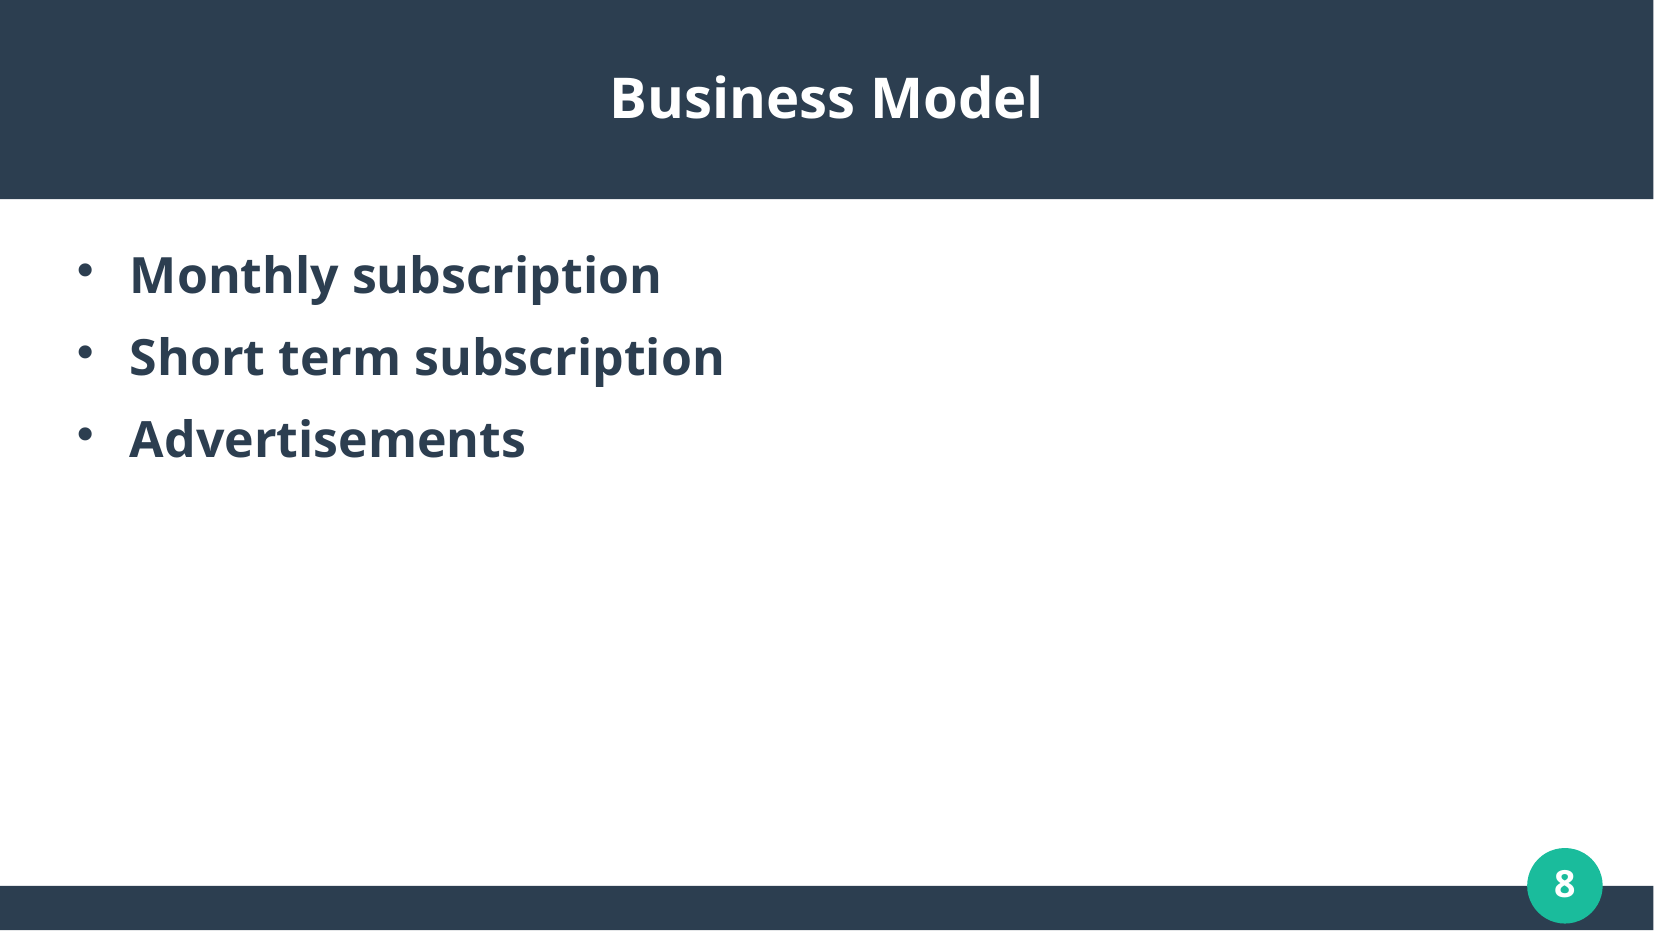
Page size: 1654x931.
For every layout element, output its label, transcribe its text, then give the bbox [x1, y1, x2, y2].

list Monthly subscription Short term subscription Advertisements [59, 243, 1595, 864]
title Business Model [59, 37, 1595, 155]
